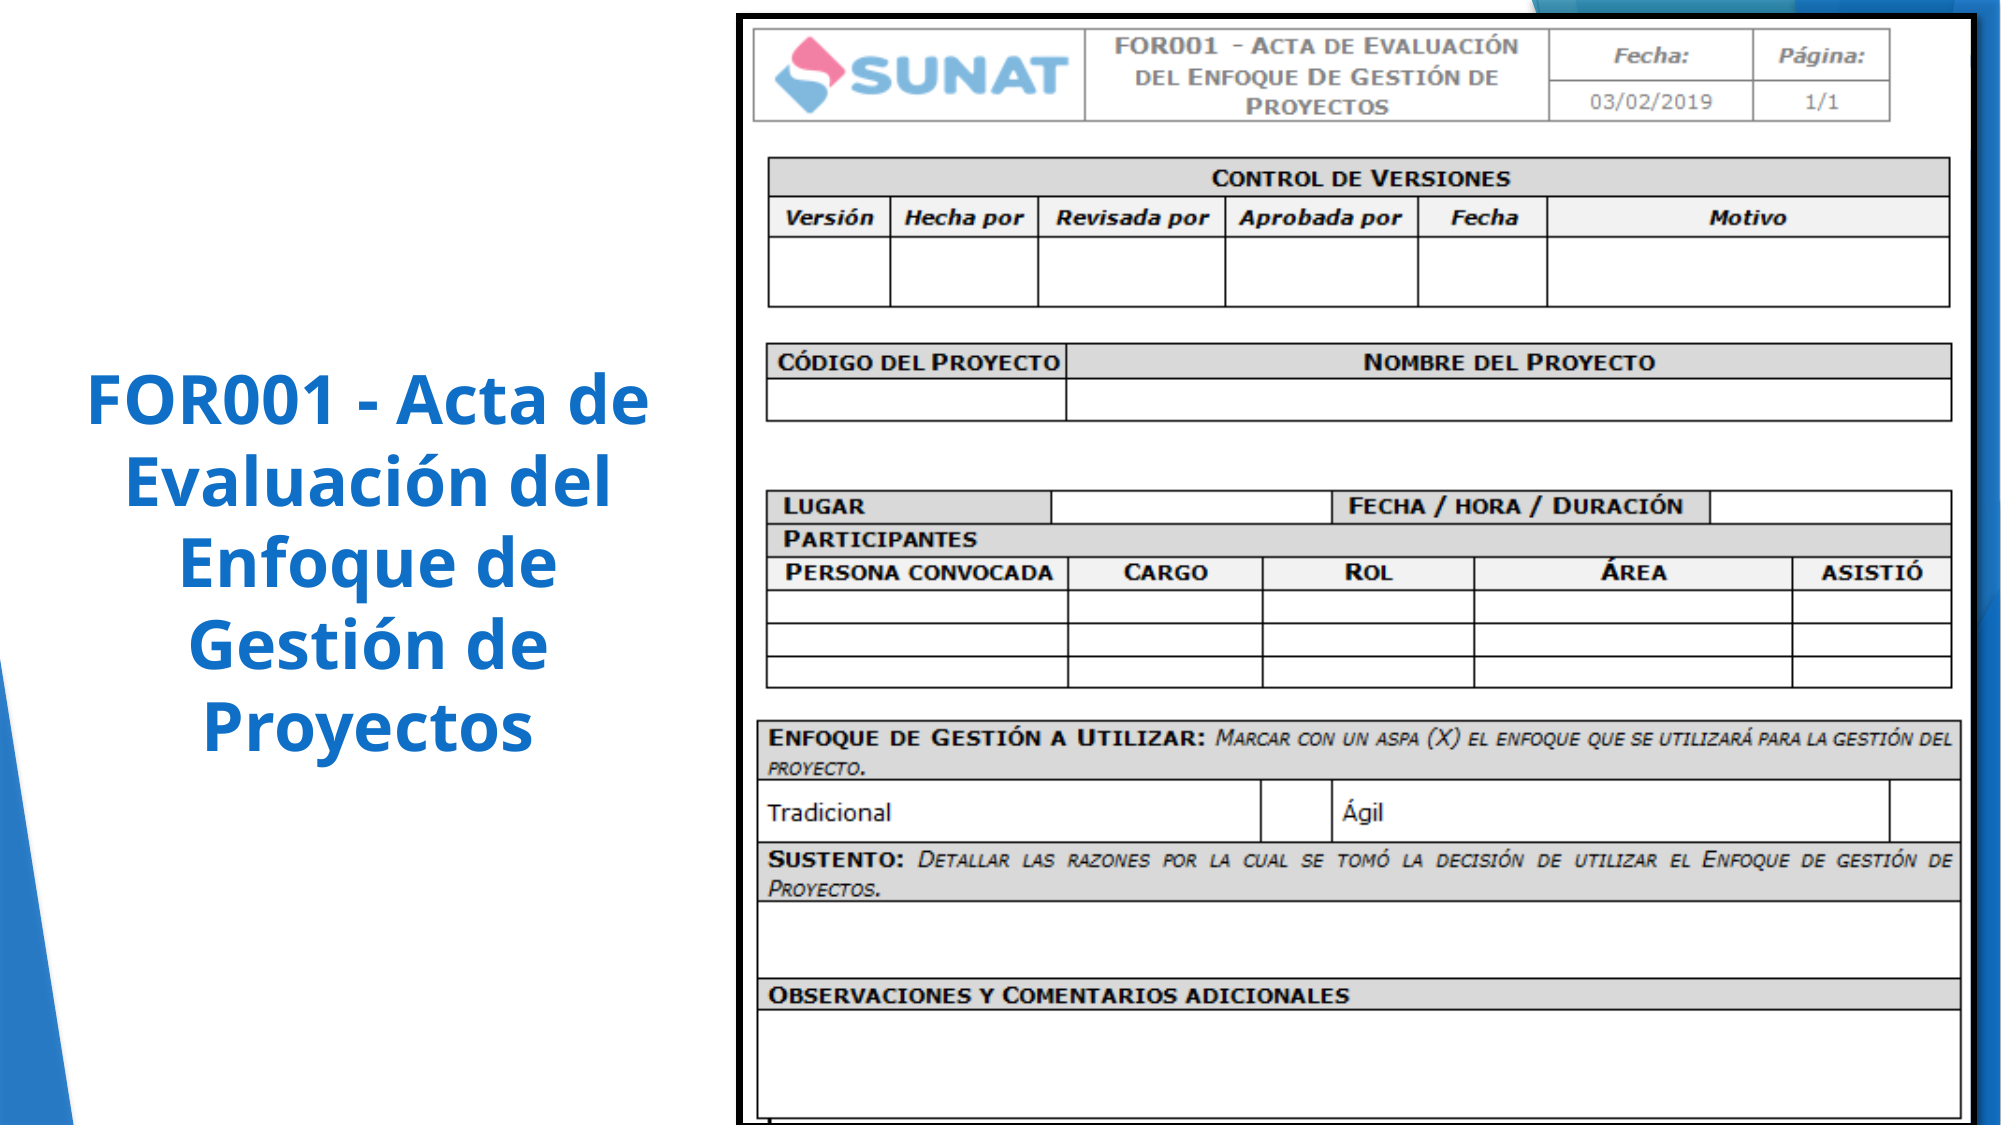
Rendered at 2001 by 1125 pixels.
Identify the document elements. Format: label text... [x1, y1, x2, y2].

picture [741, 18, 1972, 1124]
title FOR001 - Acta de Evaluación del Enfoque de Gestión de Proyectos [50, 348, 687, 775]
